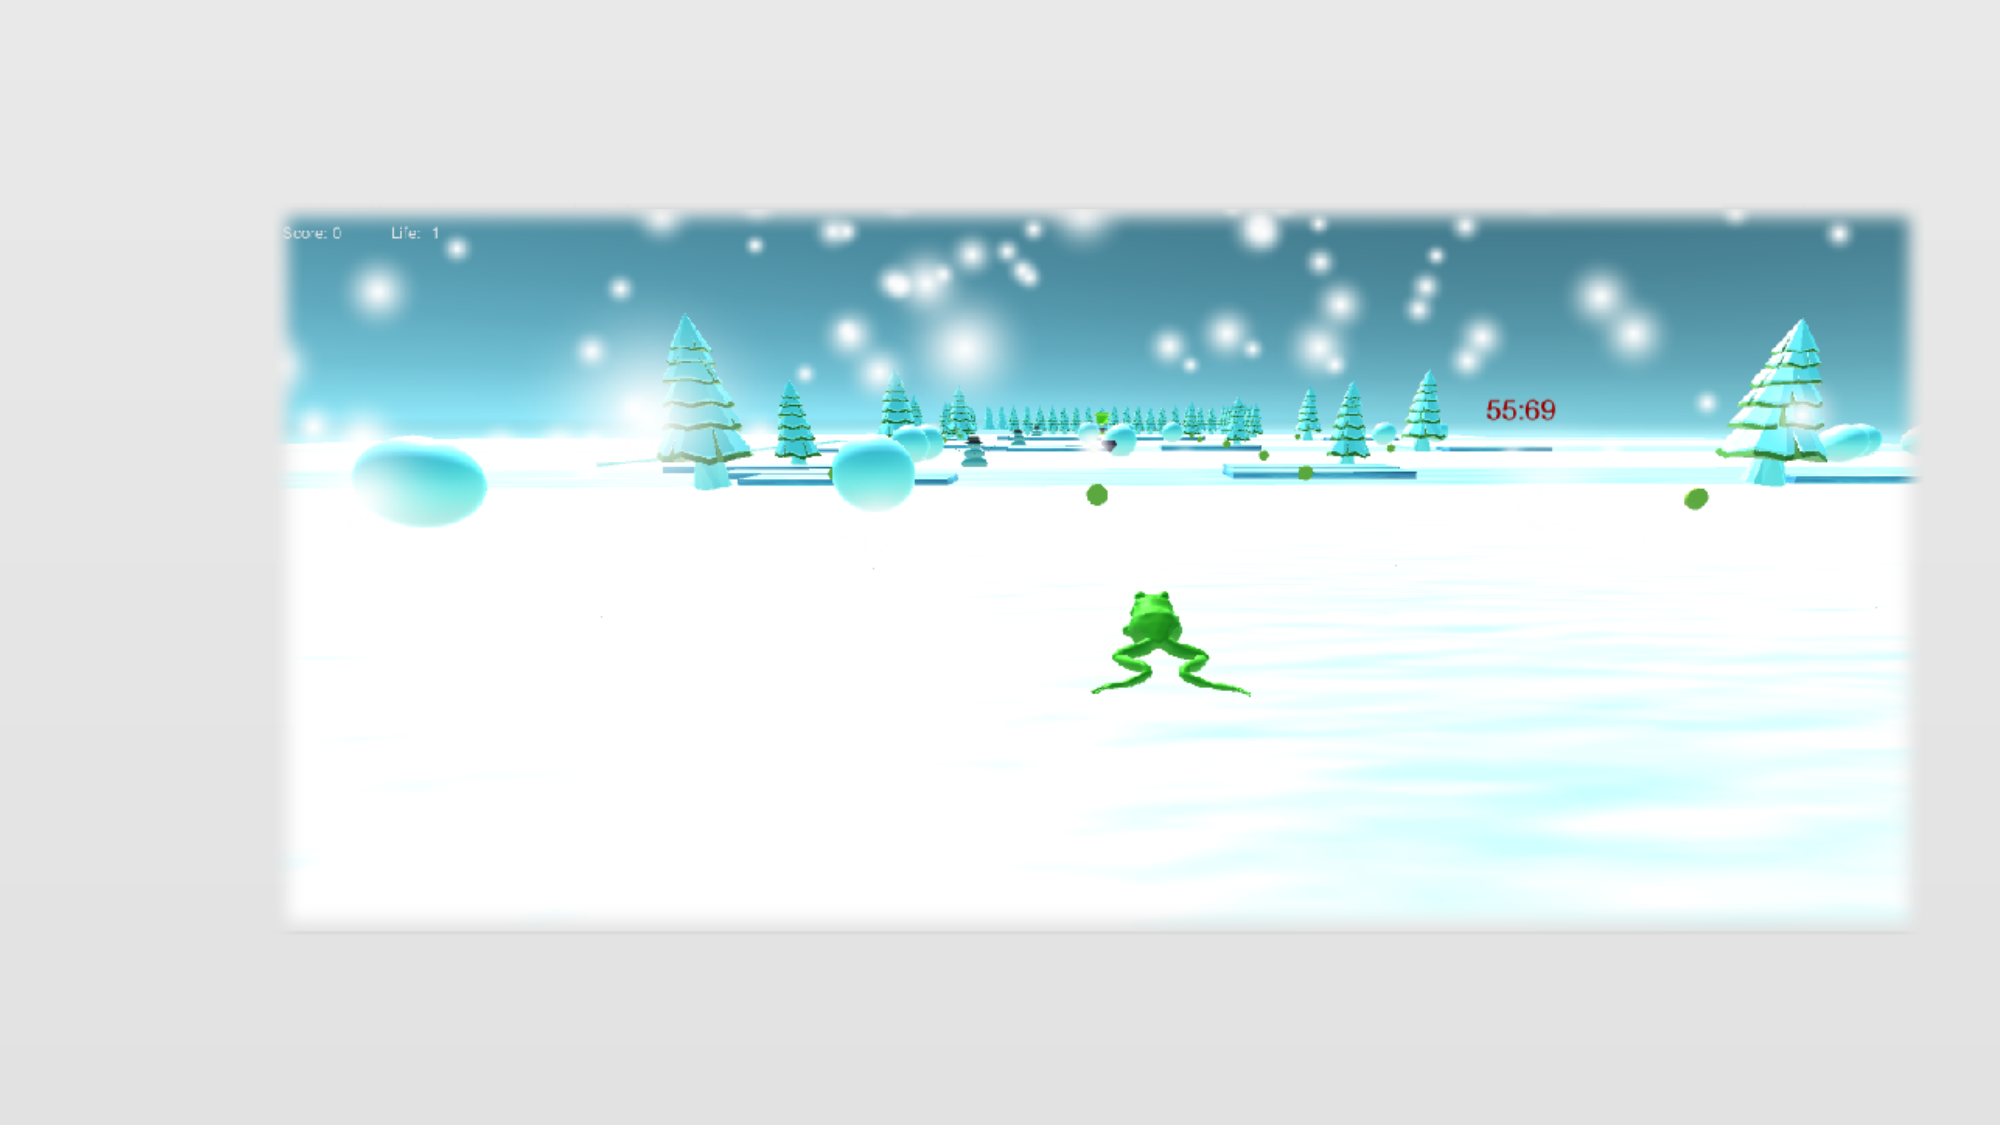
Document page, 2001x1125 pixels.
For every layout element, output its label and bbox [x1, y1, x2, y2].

picture [273, 203, 1924, 935]
